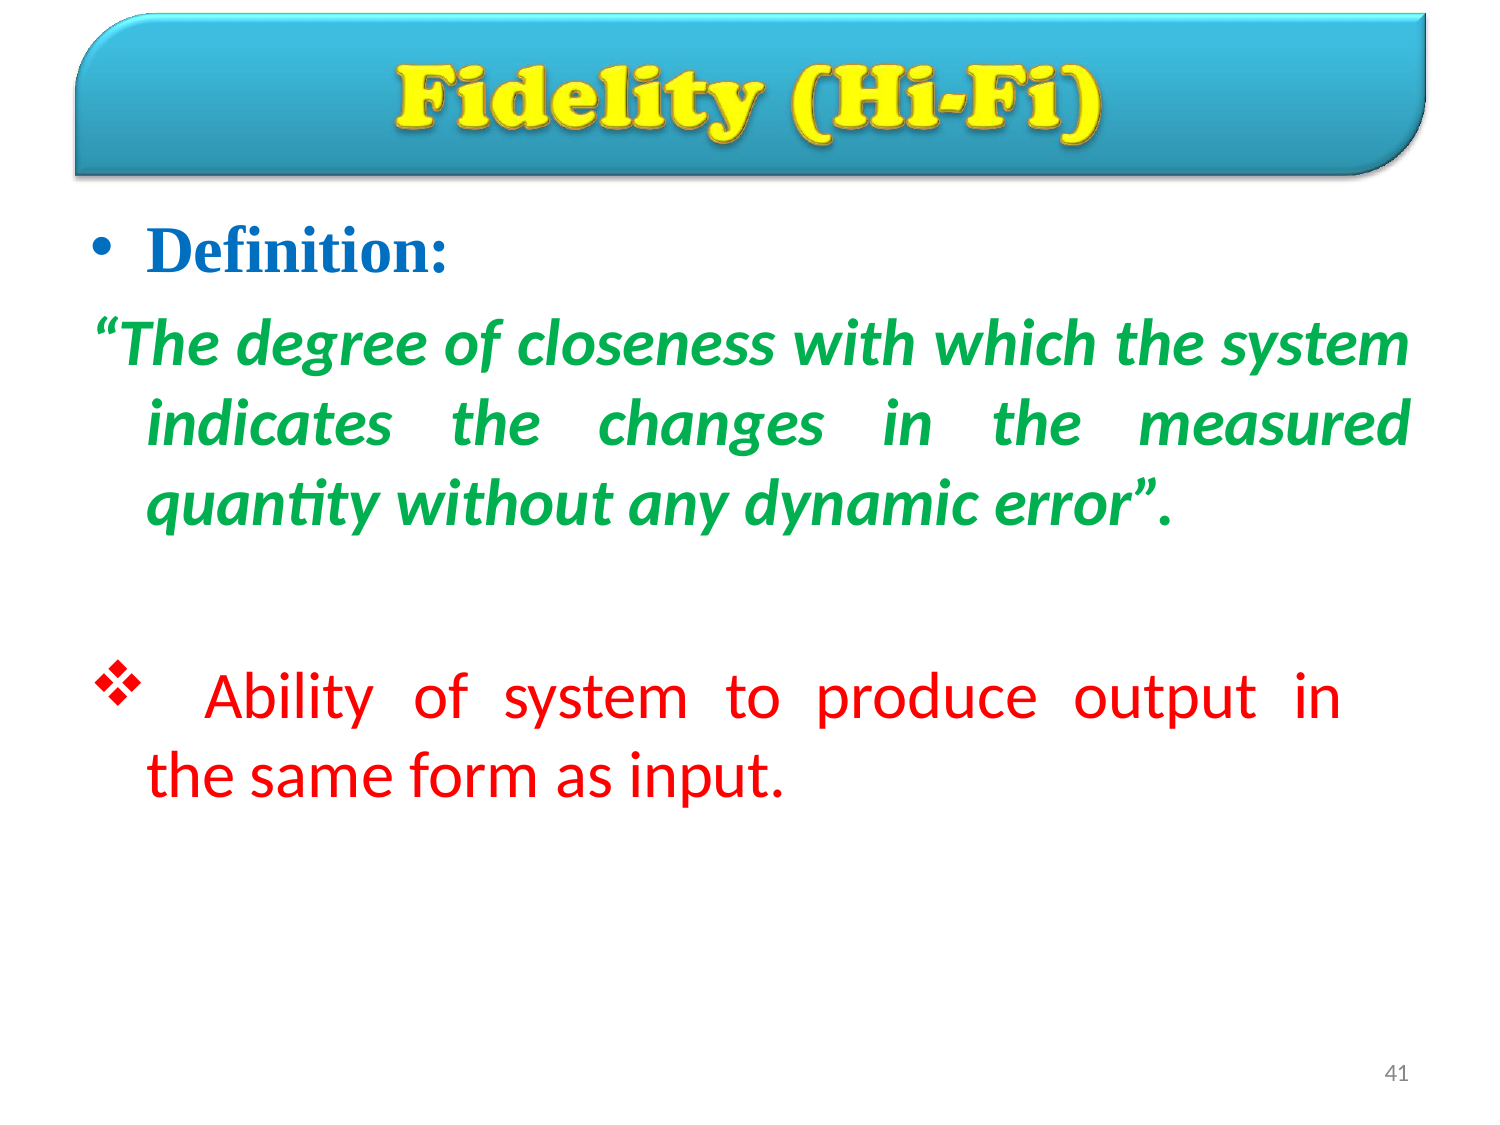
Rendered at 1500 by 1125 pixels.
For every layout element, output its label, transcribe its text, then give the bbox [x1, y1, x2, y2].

text_box Definition: “The degree of closeness with which the system indicates the changes in the measured quantity without any dynamic error”. [87, 193, 1413, 540]
slide_number 41 [1378, 1049, 1419, 1125]
text_box Ability of system to produce output in the same form as input. [87, 649, 1413, 812]
picture [69, 11, 1431, 185]
